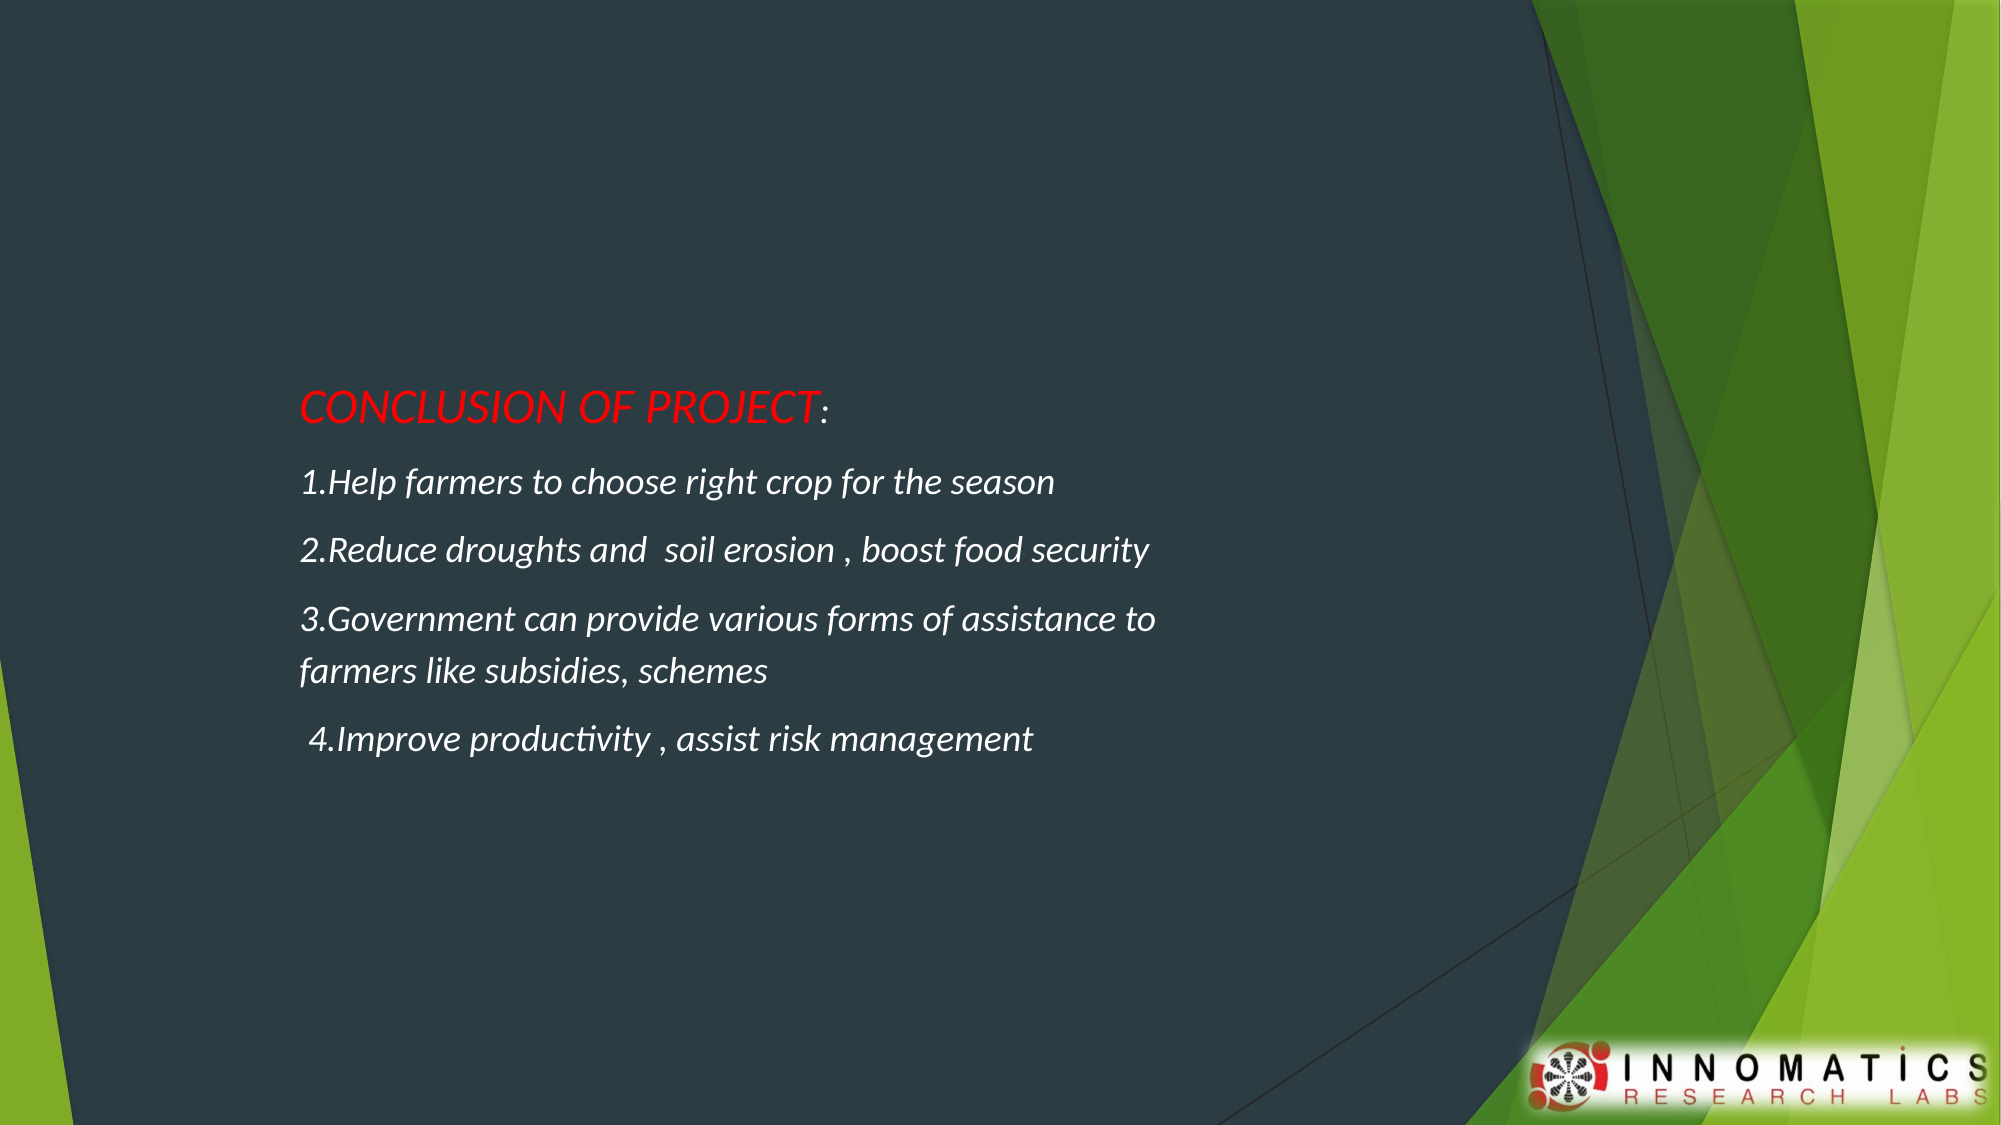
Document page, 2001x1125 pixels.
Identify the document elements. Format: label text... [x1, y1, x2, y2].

picture [1513, 1029, 2000, 1125]
text_box CONCLUSION OF PROJECT: 1.Help farmers to choose right crop for the season 2.Reduce droughts and soil erosion , boost food security 3.Government can provide various forms of assistance to farmers like subsidies, schemes 4.Improve productivity , assist risk management [284, 357, 1285, 767]
